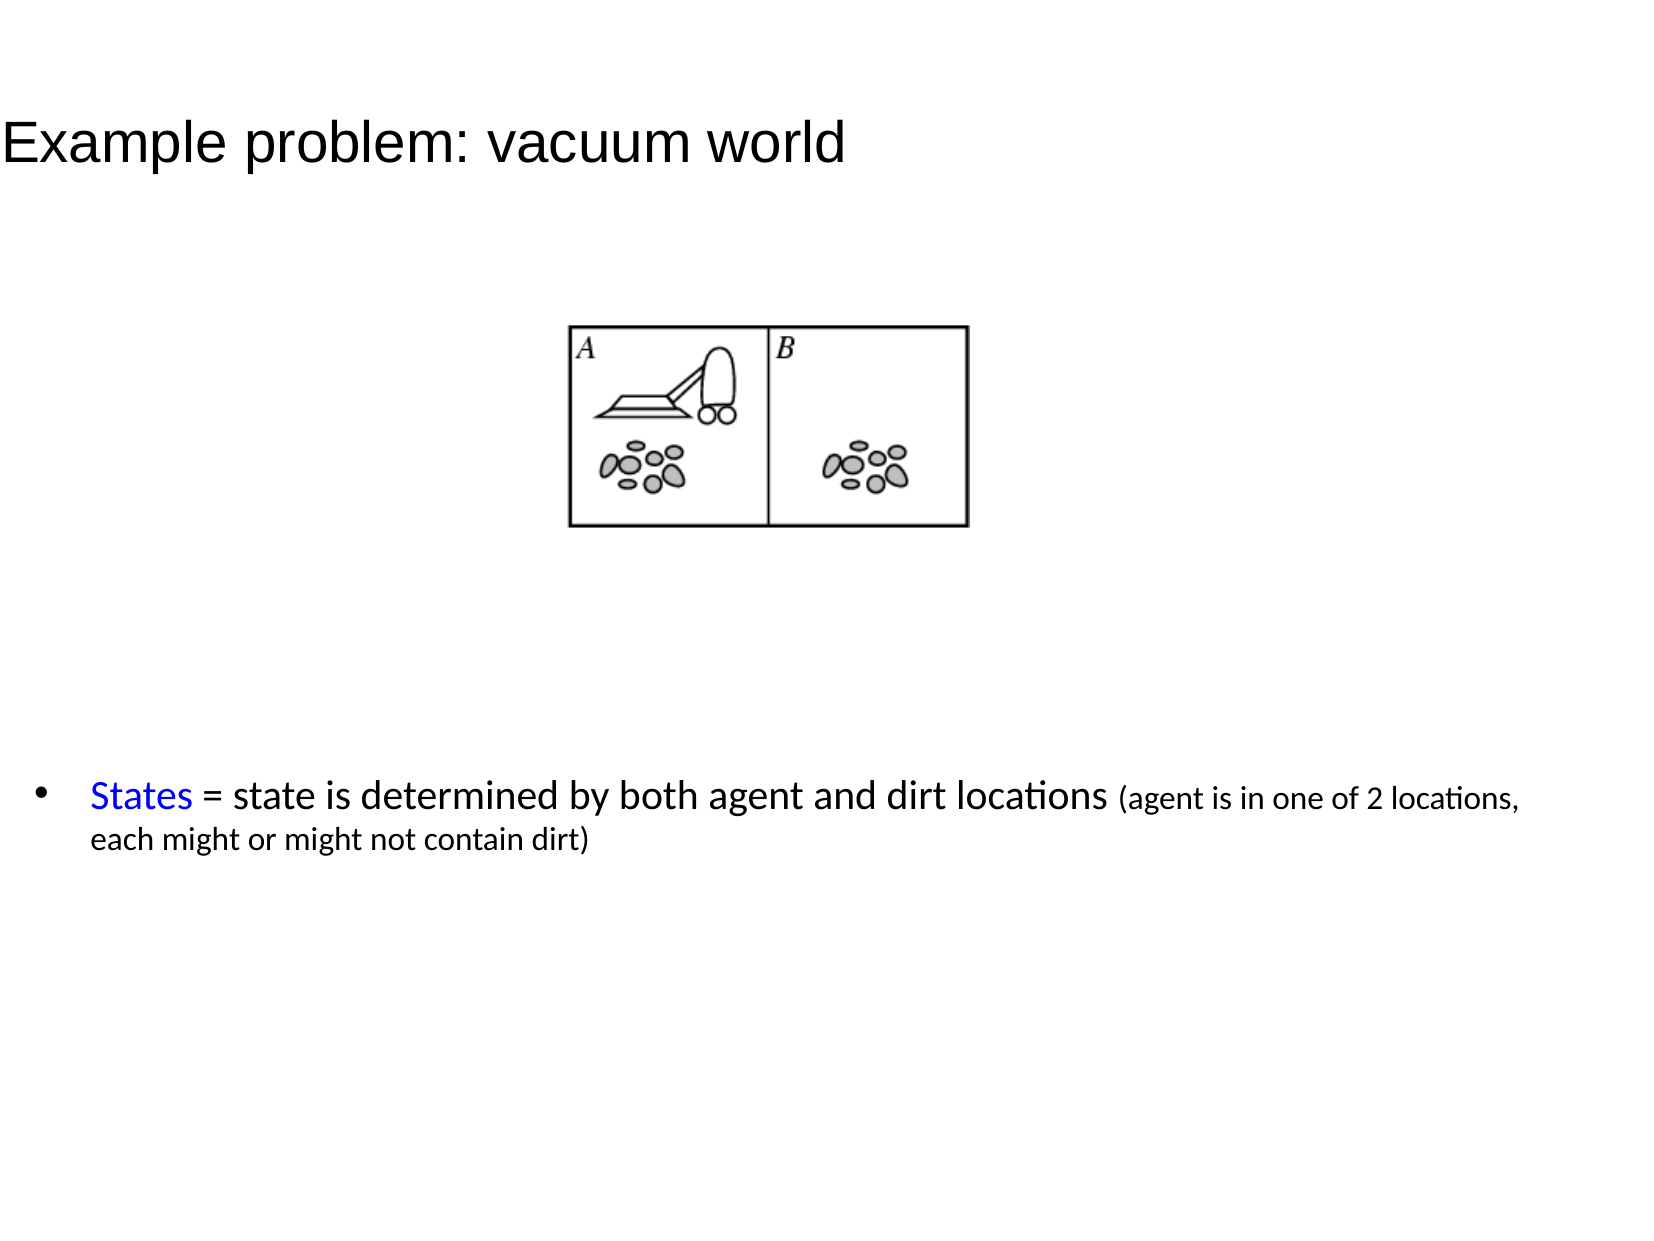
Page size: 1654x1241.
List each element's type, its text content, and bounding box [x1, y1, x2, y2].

picture [566, 324, 971, 532]
text_box States = state is determined by both agent and dirt locations (agent is in one of 2 locations, each might or might not contain dirt) [22, 761, 1582, 864]
list Example problem: vacuum world [0, 105, 1604, 207]
